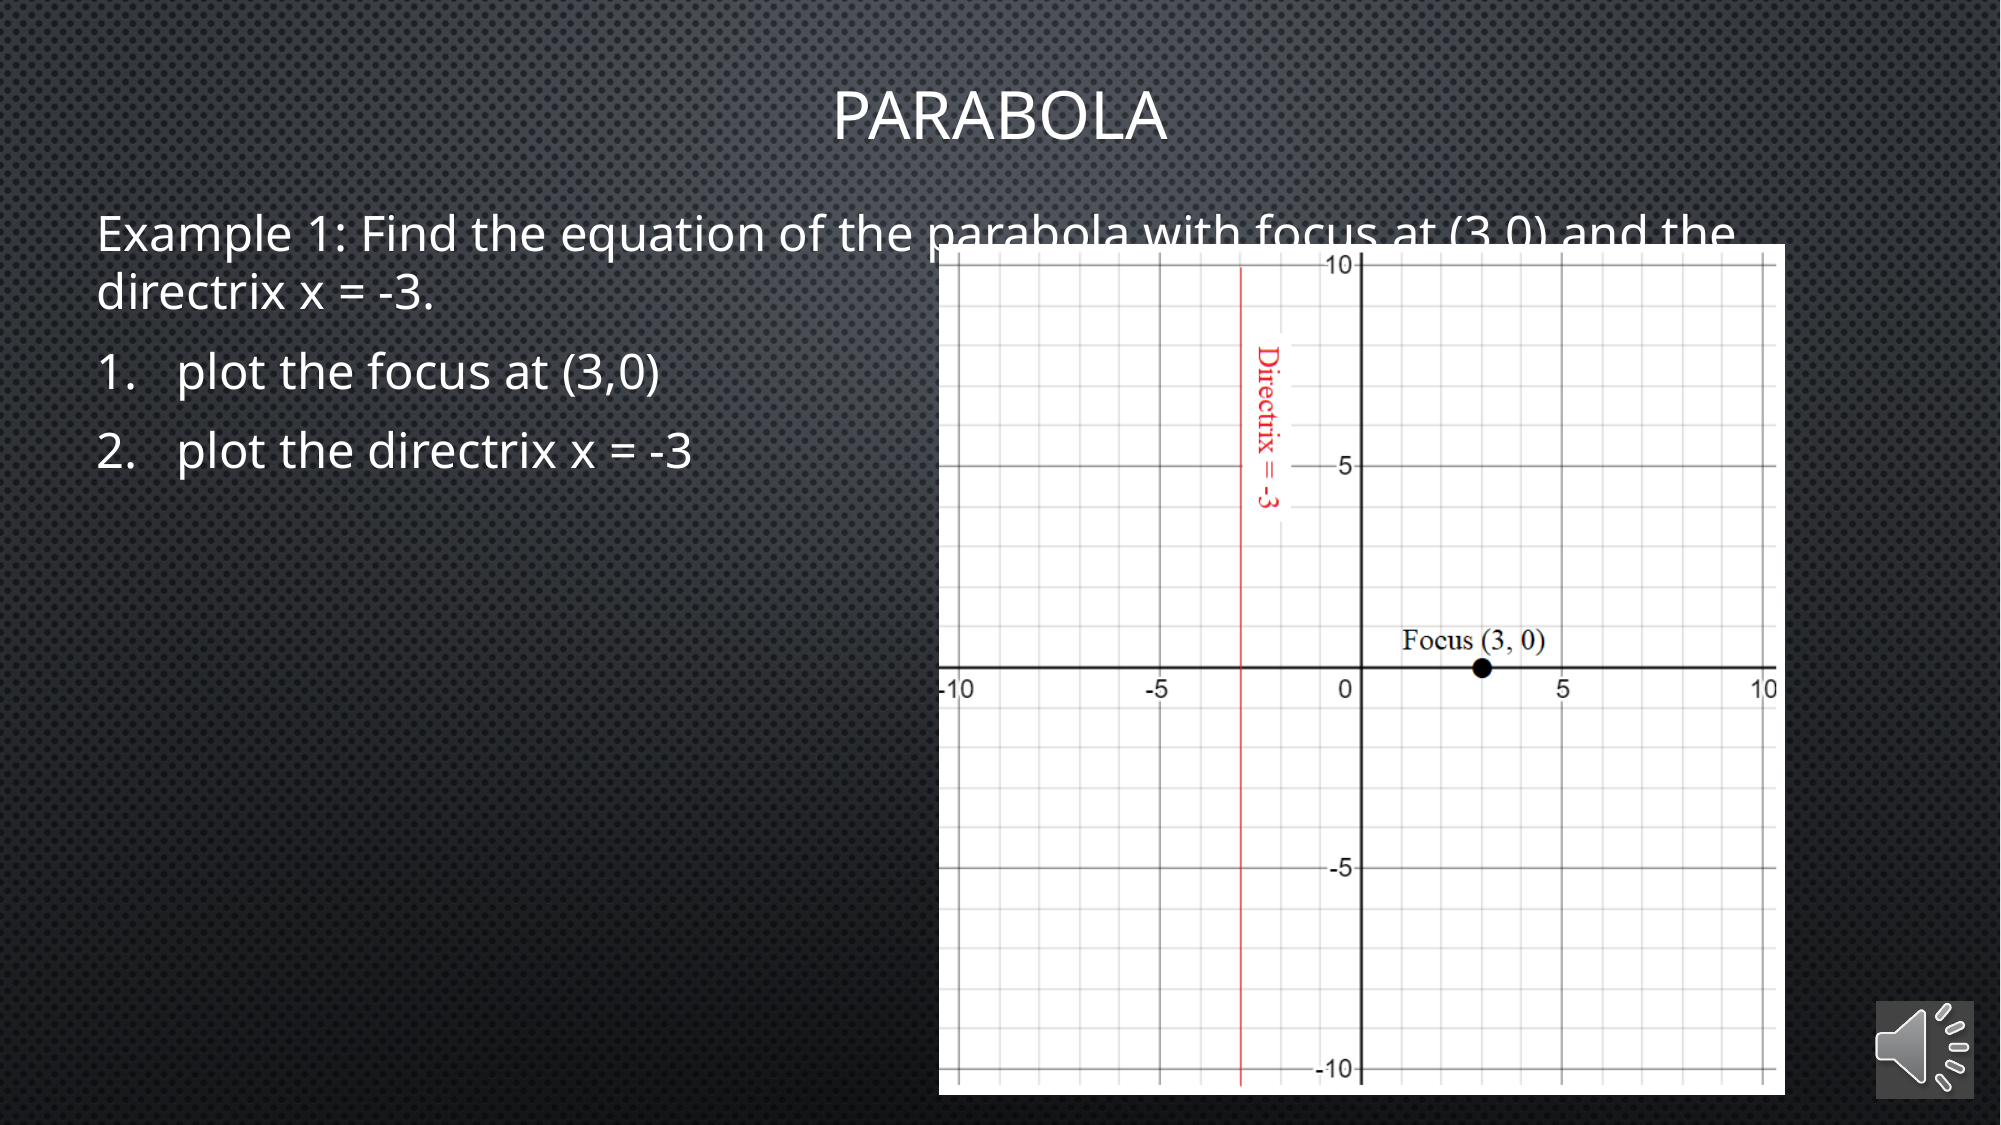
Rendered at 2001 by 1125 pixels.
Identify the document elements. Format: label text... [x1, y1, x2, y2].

picture [939, 243, 1786, 1095]
title Parabola [184, 12, 1816, 194]
picture [1874, 999, 1976, 1101]
list Example 1: Find the equation of the parabola with focus at (3,0) and the directrix x = -3. plot the focus at (3,0) plot the directrix x = -3 [81, 194, 1892, 488]
